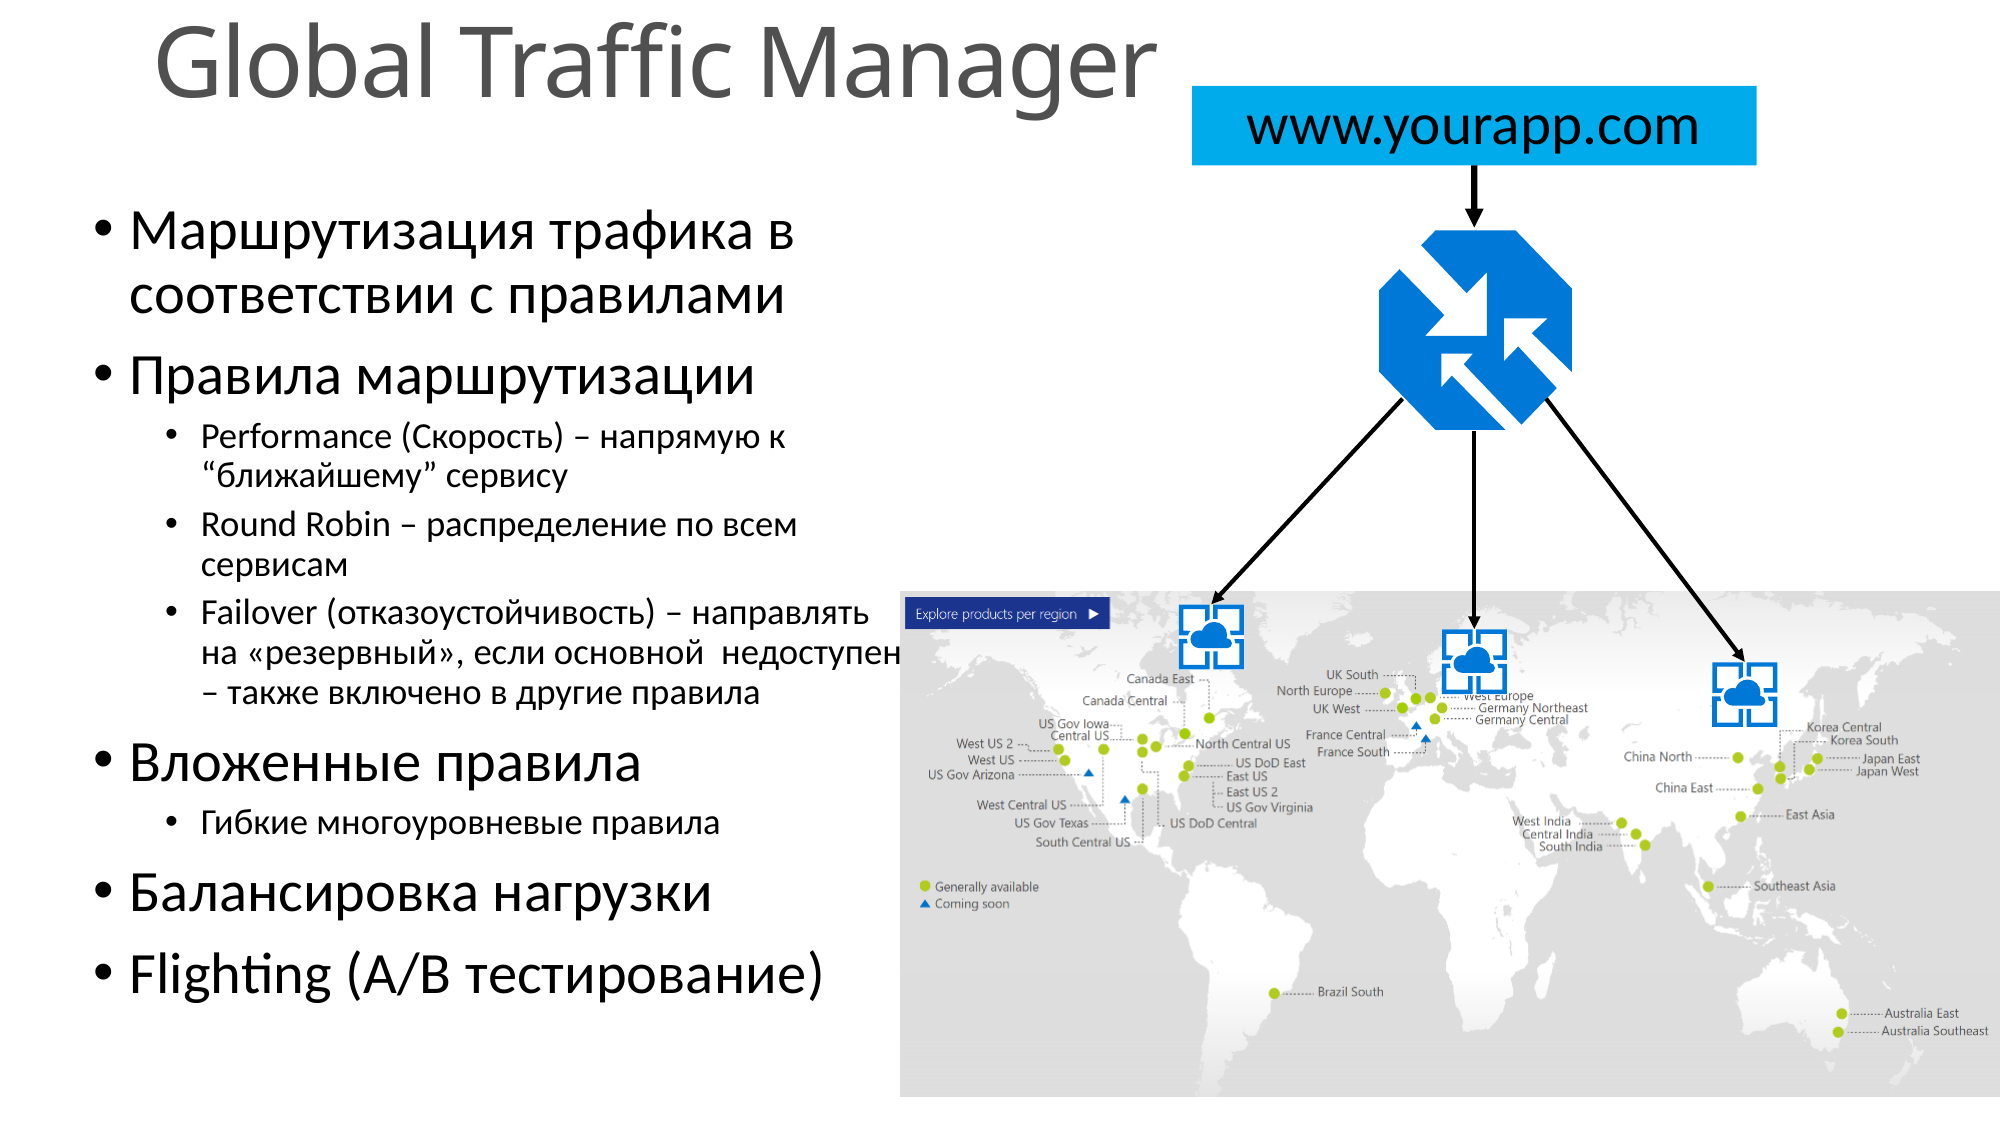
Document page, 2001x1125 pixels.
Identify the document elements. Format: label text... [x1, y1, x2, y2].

text_box www.yourapp.com [1192, 85, 1757, 166]
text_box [1546, 398, 1745, 662]
picture [900, 591, 2000, 1097]
title Global Traffic Manager [137, 0, 1863, 131]
picture [1376, 227, 1573, 431]
list Маршрутизация трафика в соответствии с правилами Правила маршрутизации Performance (Скорость) – напрямую к “ближайшему” сервису Round Robin – распределение по всем сервисам Failover (отказоустойчивость) – направлять на «резервный», если основной недоступен – также включено в другие правила Вложенные правила Гибкие многоуровневые правила Балансировка нагрузки Flighting (A/B тестирование) [78, 191, 927, 1058]
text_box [1211, 398, 1403, 605]
